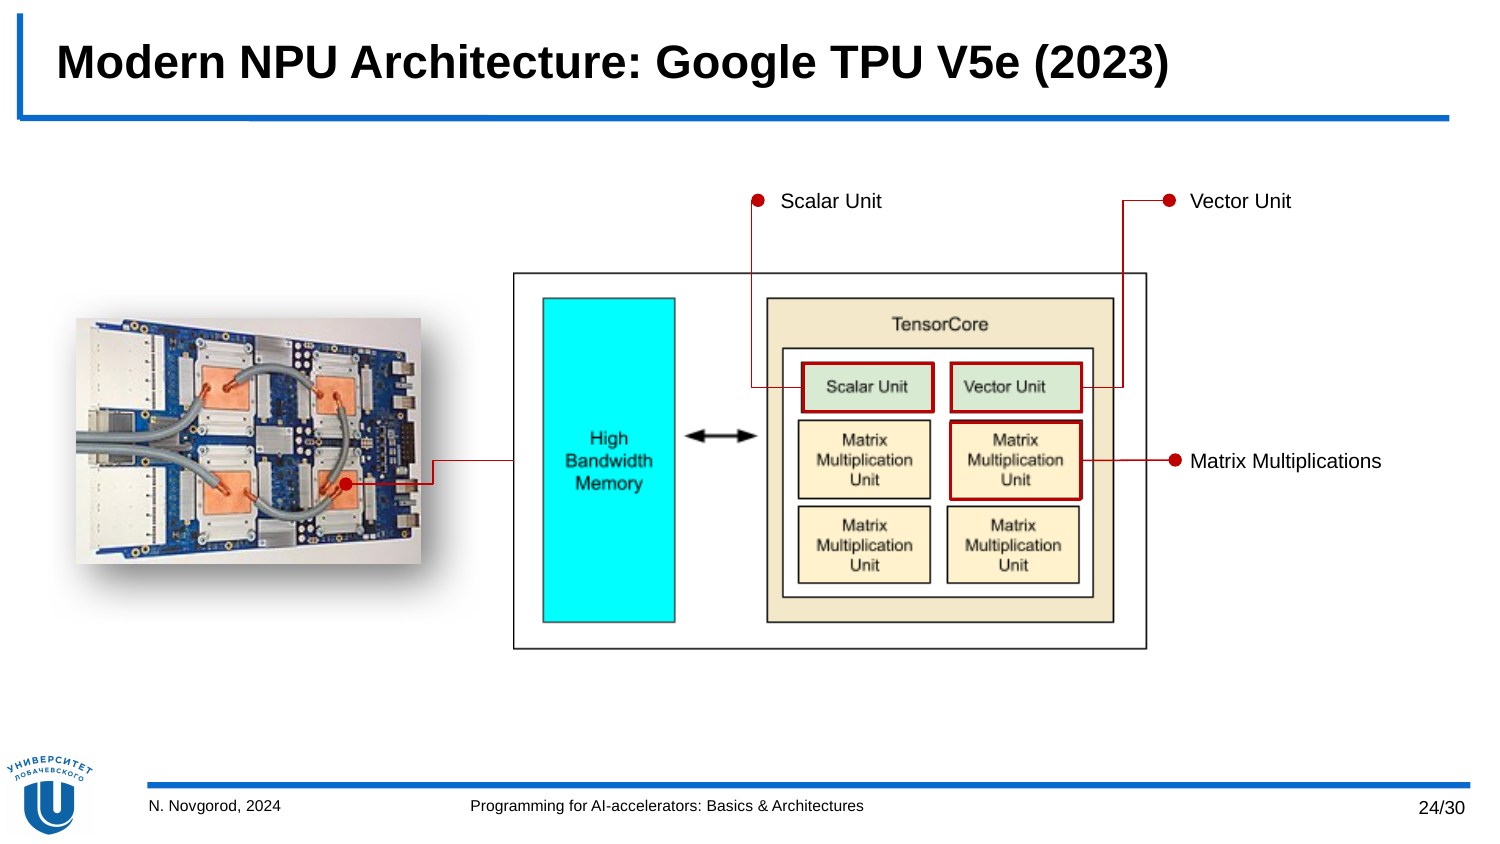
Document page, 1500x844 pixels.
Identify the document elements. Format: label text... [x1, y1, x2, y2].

text_box Scalar Unit [765, 180, 908, 221]
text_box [351, 460, 514, 485]
text_box Vector Unit [1175, 180, 1317, 220]
picture [76, 318, 421, 565]
text_box [1163, 194, 1175, 207]
slide_number N. Novgorod, 2024 [133, 788, 445, 844]
footer Programming for AI-accelerators: Basics & Architectures [455, 788, 1329, 844]
text_box Matrix Multiplications [1175, 439, 1449, 480]
text_box [752, 194, 764, 207]
text_box [1169, 454, 1182, 466]
title Modern NPU Architecture: Google TPU V5e (2023) [41, 25, 1475, 95]
picture [5, 755, 94, 836]
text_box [683, 268, 872, 320]
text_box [1081, 200, 1164, 388]
picture [513, 268, 1149, 653]
slide_number 24/30 [1338, 788, 1481, 844]
